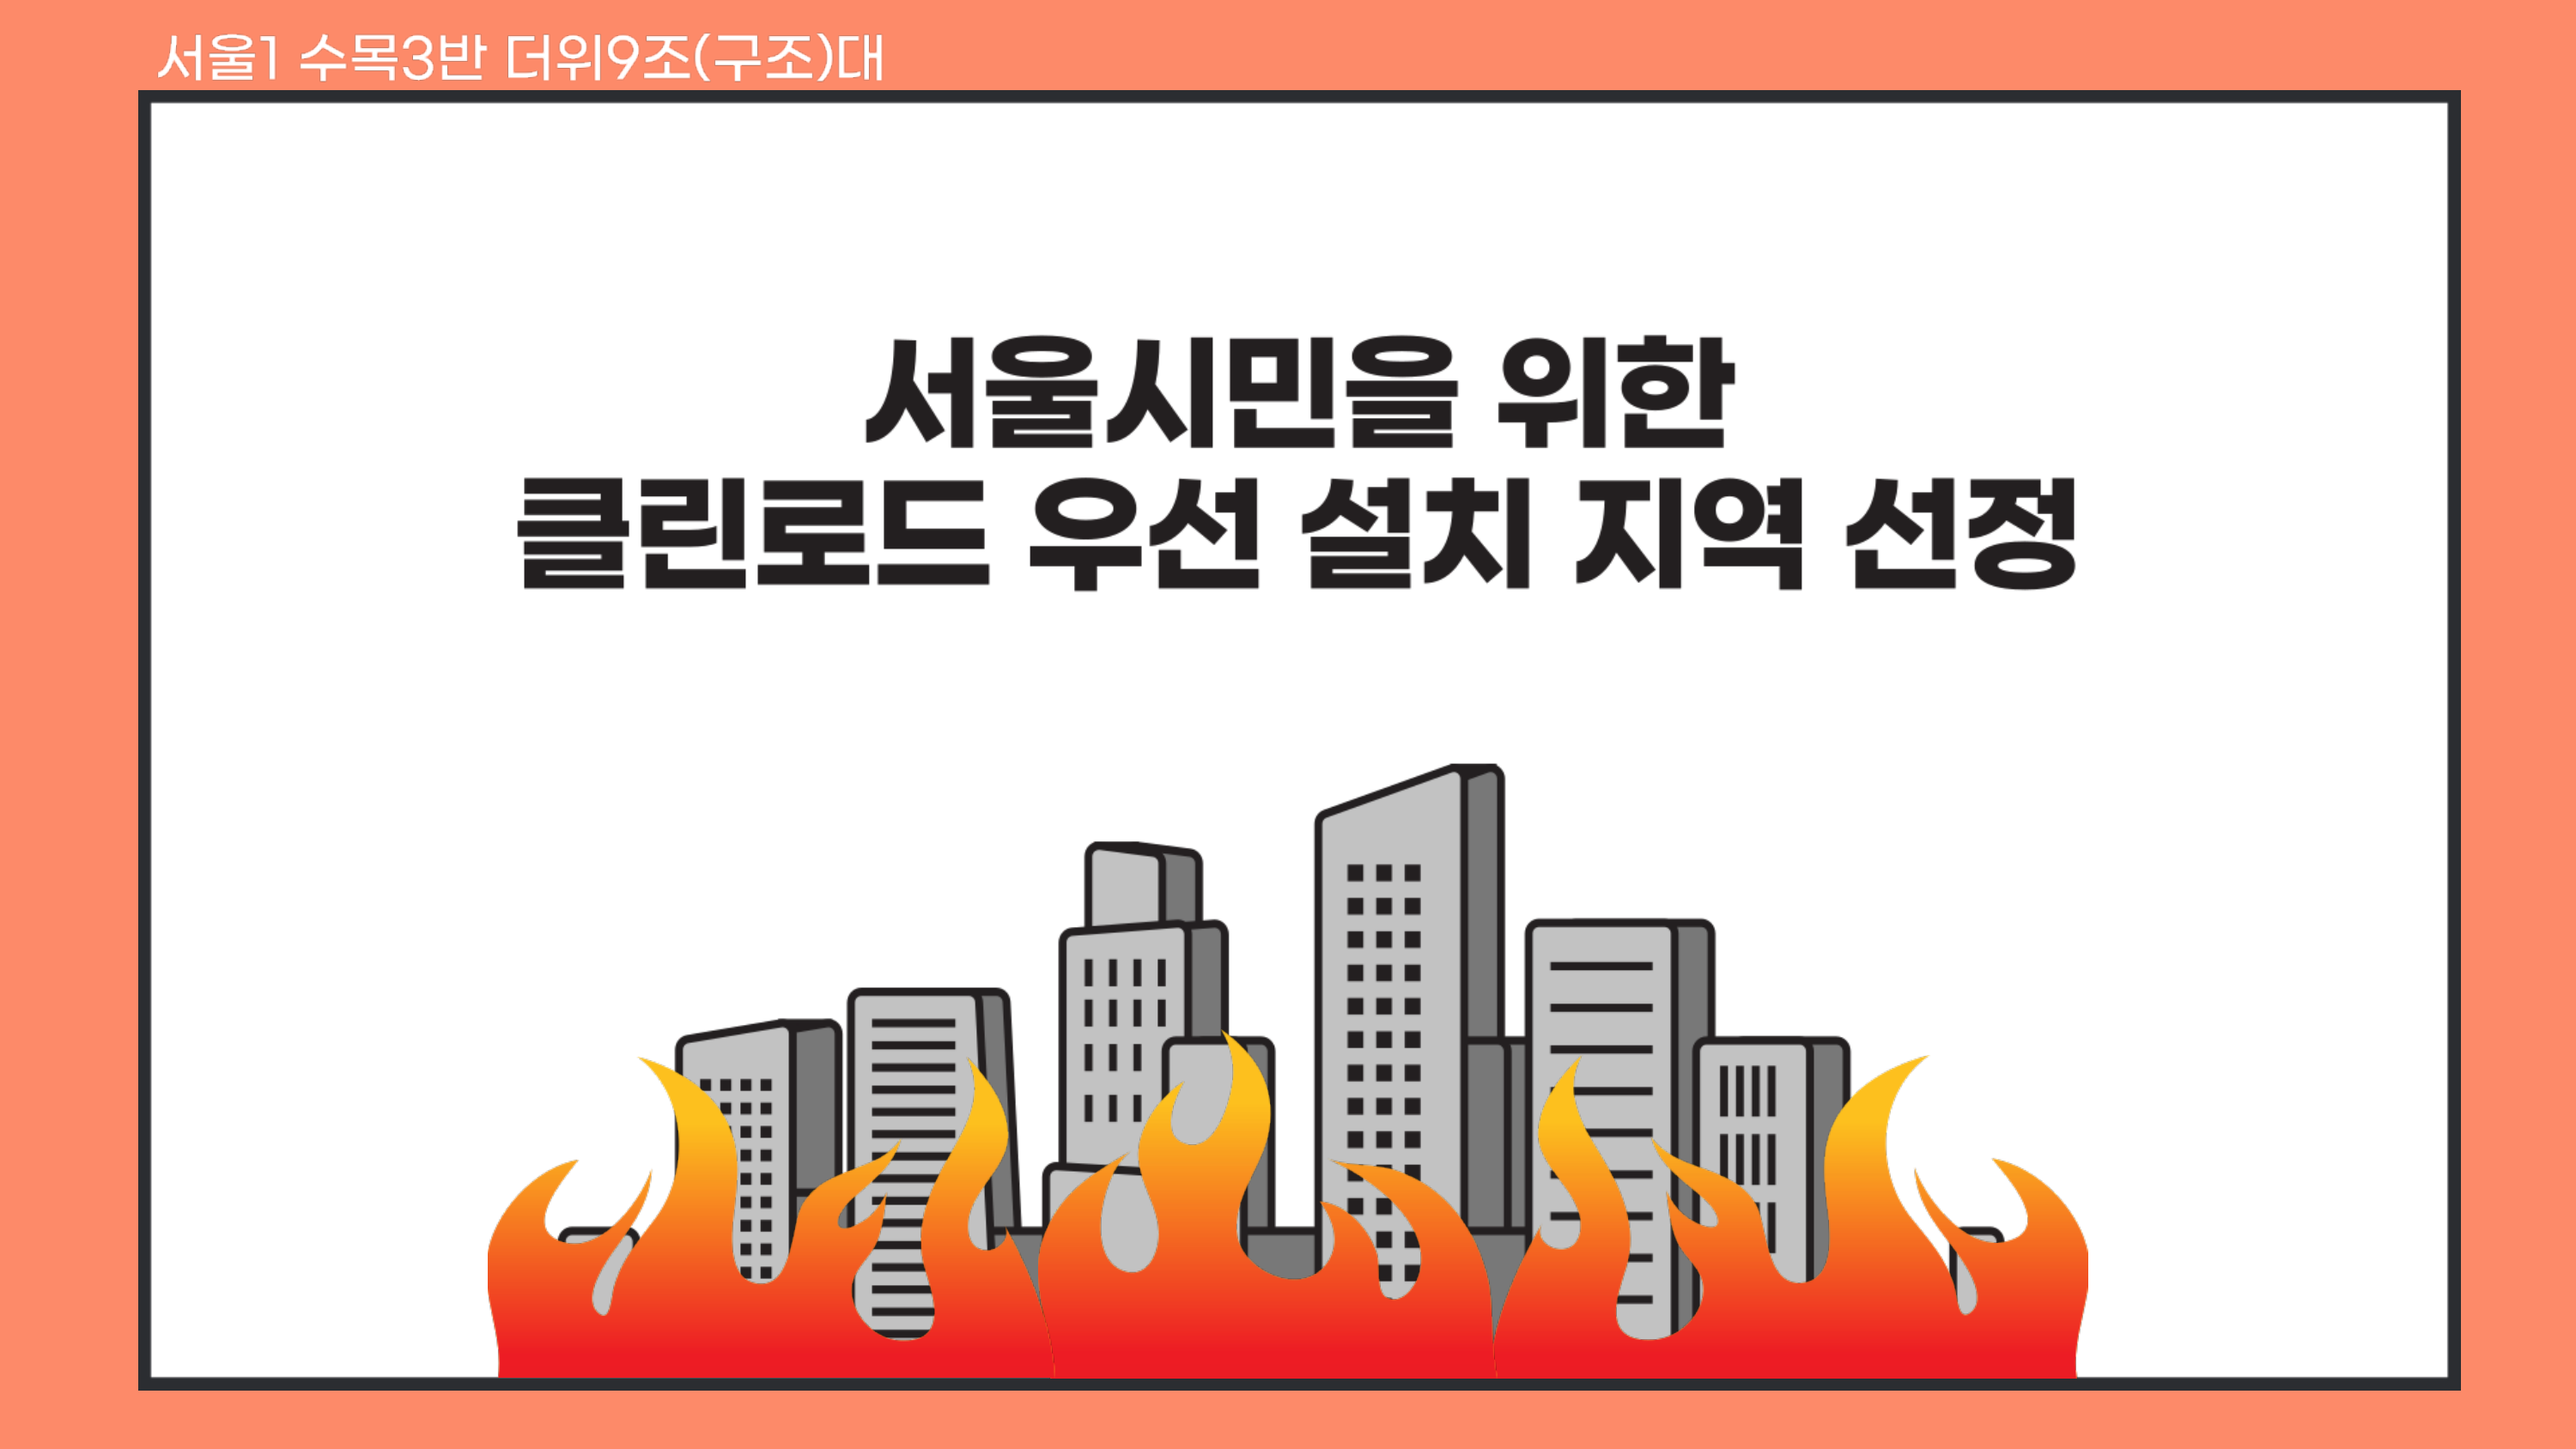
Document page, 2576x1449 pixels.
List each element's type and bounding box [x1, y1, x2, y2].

text_box [137, 90, 2461, 1391]
picture [441, 296, 2144, 676]
text_box [1038, 1029, 1498, 1379]
picture [130, 16, 911, 117]
text_box [503, 743, 2022, 1055]
text_box [1502, 1055, 2088, 1379]
text_box [488, 1057, 1055, 1378]
